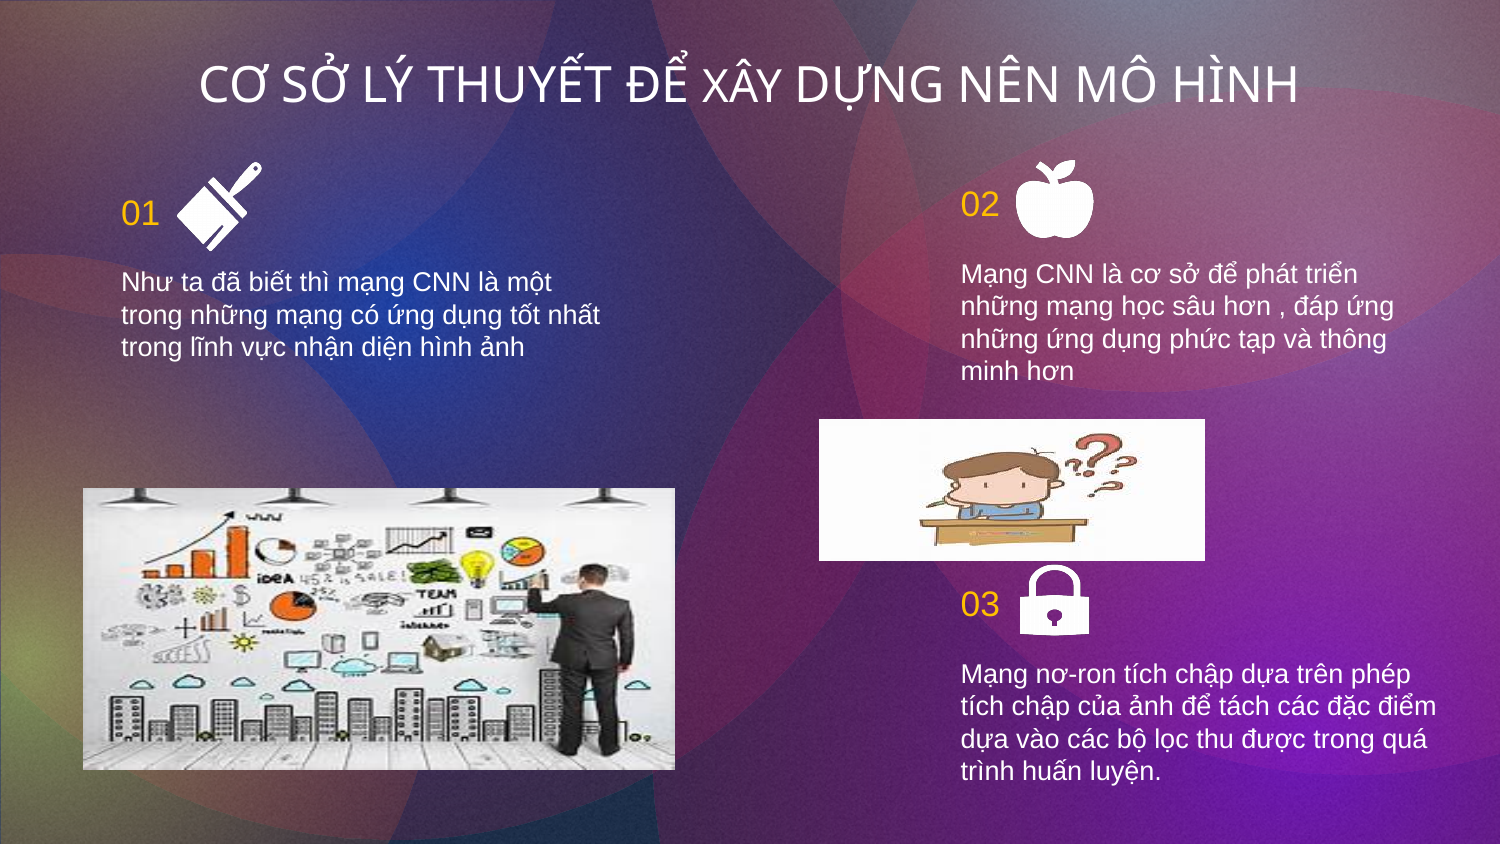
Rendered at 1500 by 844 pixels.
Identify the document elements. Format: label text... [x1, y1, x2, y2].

text_box [42, 256, 1458, 721]
picture [999, 153, 1110, 245]
text_box 01 Như ta đã biết thì mạng CNN là một trong những mạng có ứng dụng tốt nhất trong lĩnh vực nhận diện hình ảnh [83, 182, 618, 409]
text_box 02 Mạng CNN là cơ sở để phát triển những mạng học sâu hơn , đáp ứng những ứng dụng phức tạp và thông minh hơn [922, 173, 1458, 401]
picture [83, 488, 675, 770]
picture [167, 153, 270, 260]
title CƠ SỞ LÝ THUYẾT ĐỂ XÂY DỰNG NÊN MÔ HÌNH [140, 37, 1360, 154]
text_box 03 Mạng nơ-ron tích chập dựa trên phép tích chập của ảnh để tách các đặc điểm dựa vào các bộ lọc thu được trong quá trình huấn luyện. [922, 573, 1458, 801]
picture [818, 419, 1206, 647]
